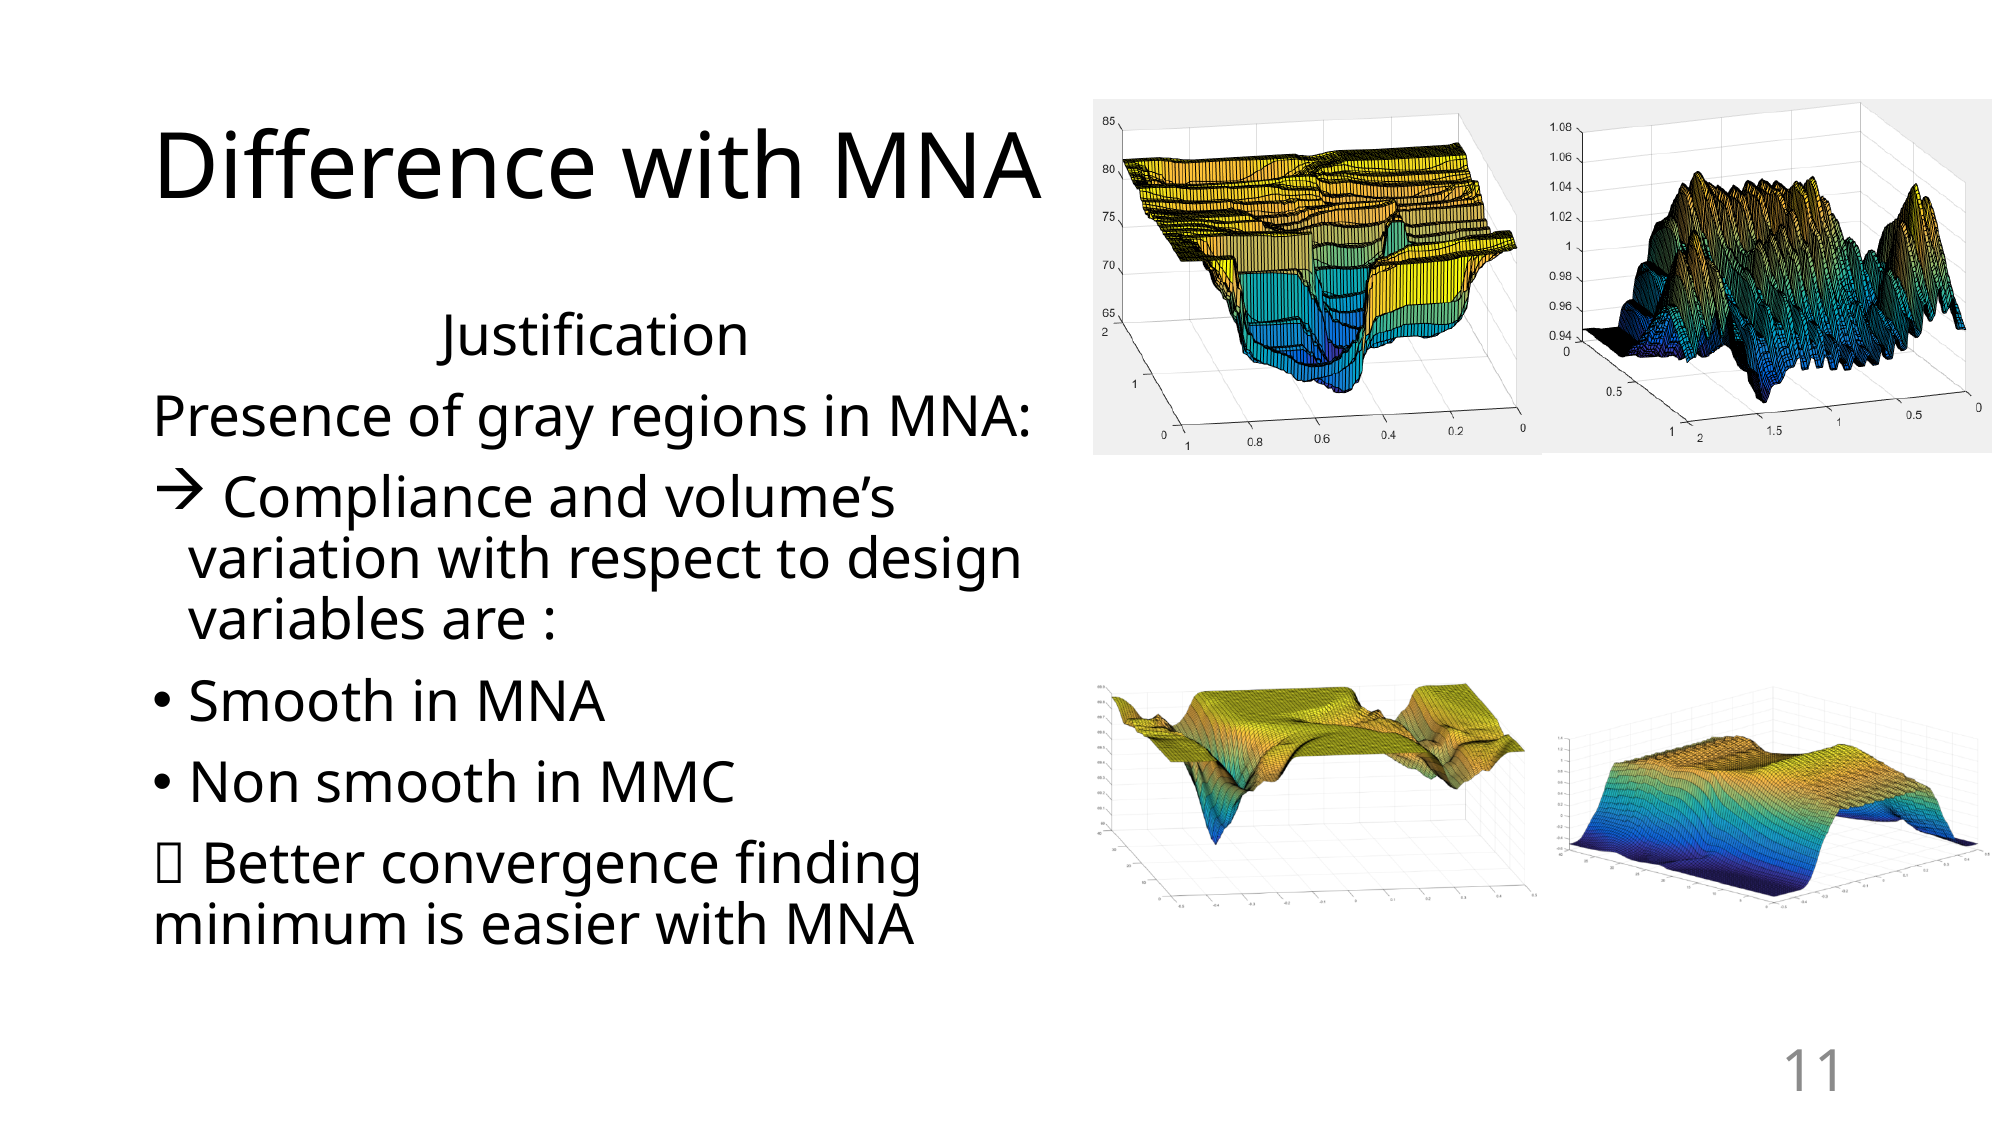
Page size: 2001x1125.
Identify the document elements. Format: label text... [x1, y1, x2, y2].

picture [1093, 99, 1992, 455]
title Difference with MNA [137, 59, 1863, 278]
picture [1084, 679, 1996, 914]
list Justification Presence of gray regions in MNA: Compliance and volume’s variation with respect to design variables are : Smooth in MNA Non smooth in MMC  Better convergence finding minimum is easier with MNA [137, 299, 1055, 1014]
slide_number 11 [1412, 1042, 1863, 1103]
